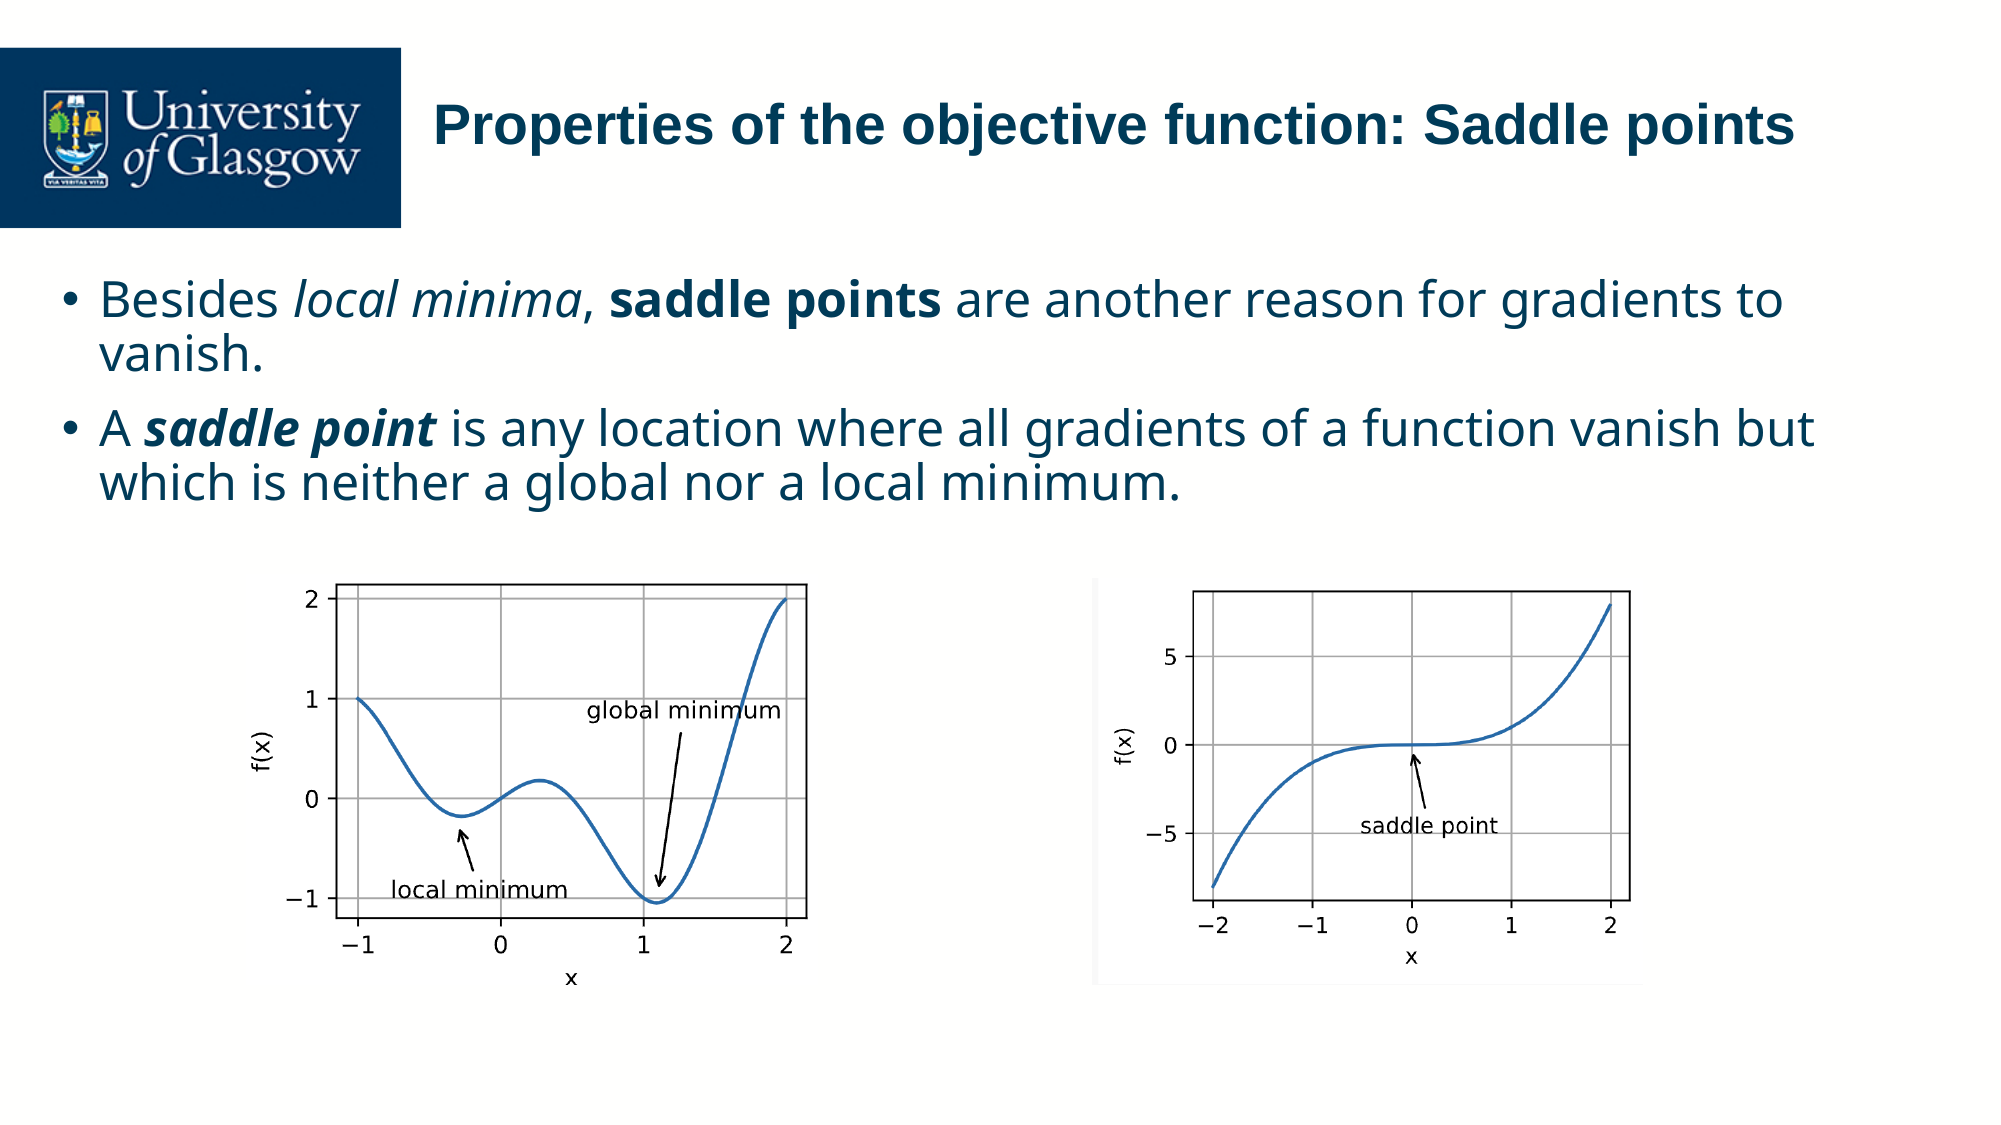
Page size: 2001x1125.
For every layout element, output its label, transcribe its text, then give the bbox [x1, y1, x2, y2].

list Besides local minima, saddle points are another reason for gradients to vanish. A saddle point is any location where all gradients of a function vanish but which is neither a global nor a local minimum. [46, 266, 1930, 1023]
picture [0, 0, 2000, 1125]
title Properties of the objective function: Saddle points [418, 87, 1930, 234]
